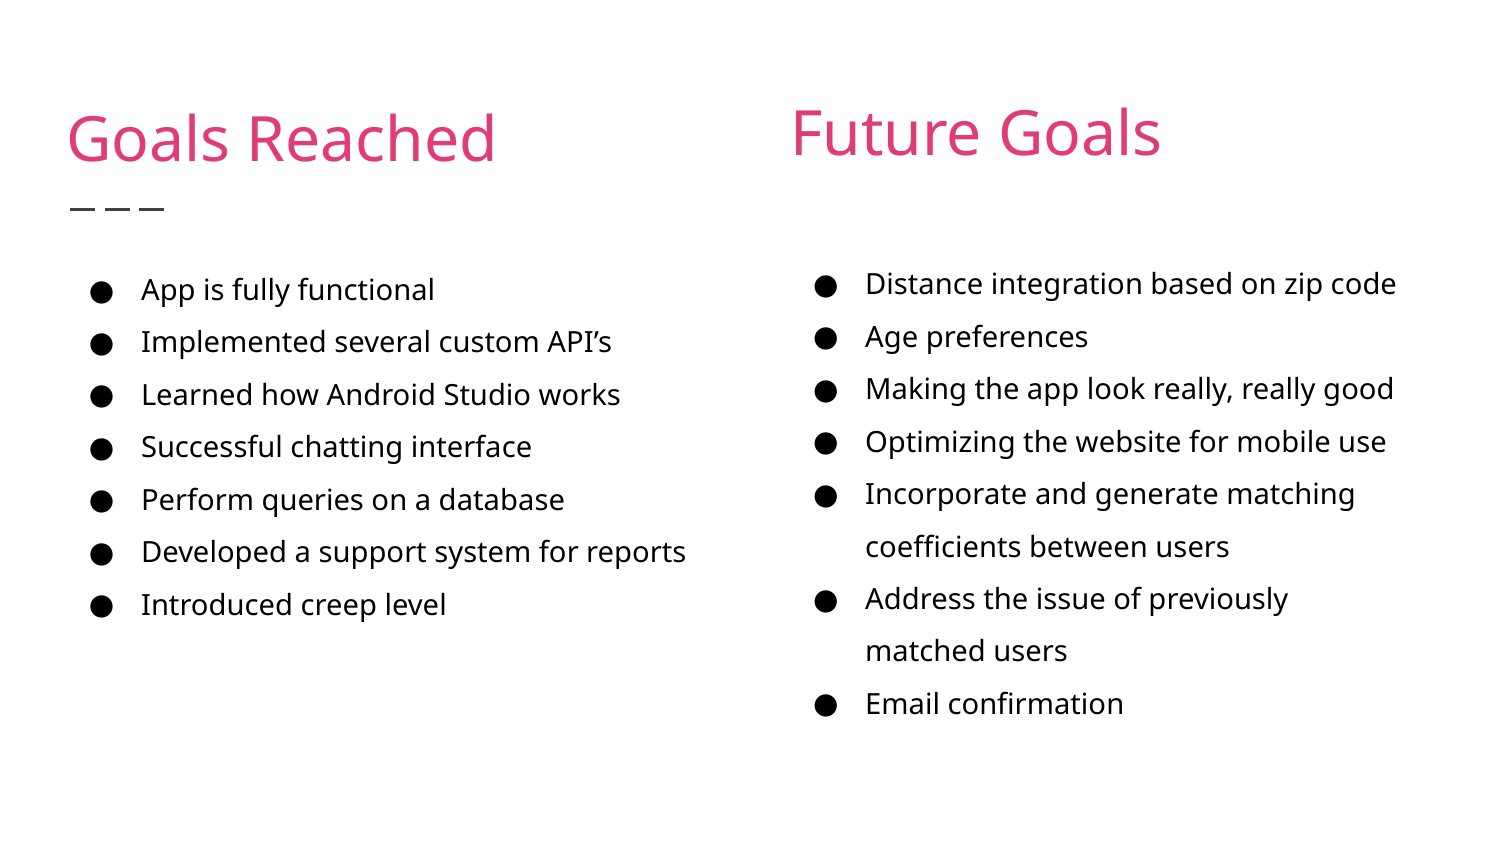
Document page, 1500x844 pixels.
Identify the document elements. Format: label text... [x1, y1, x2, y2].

list Goals Reached App is fully functional Implemented several custom API’s Learned how Android Studio works Successful chatting interface Perform queries on a database Developed a support system for reports Introduced creep level [51, 83, 708, 750]
list Future Goals Distance integration based on zip code Age preferences Making the app look really, really good Optimizing the website for mobile use Incorporate and generate matching coefficients between users Address the issue of previously matched users Email confirmation [775, 78, 1432, 764]
